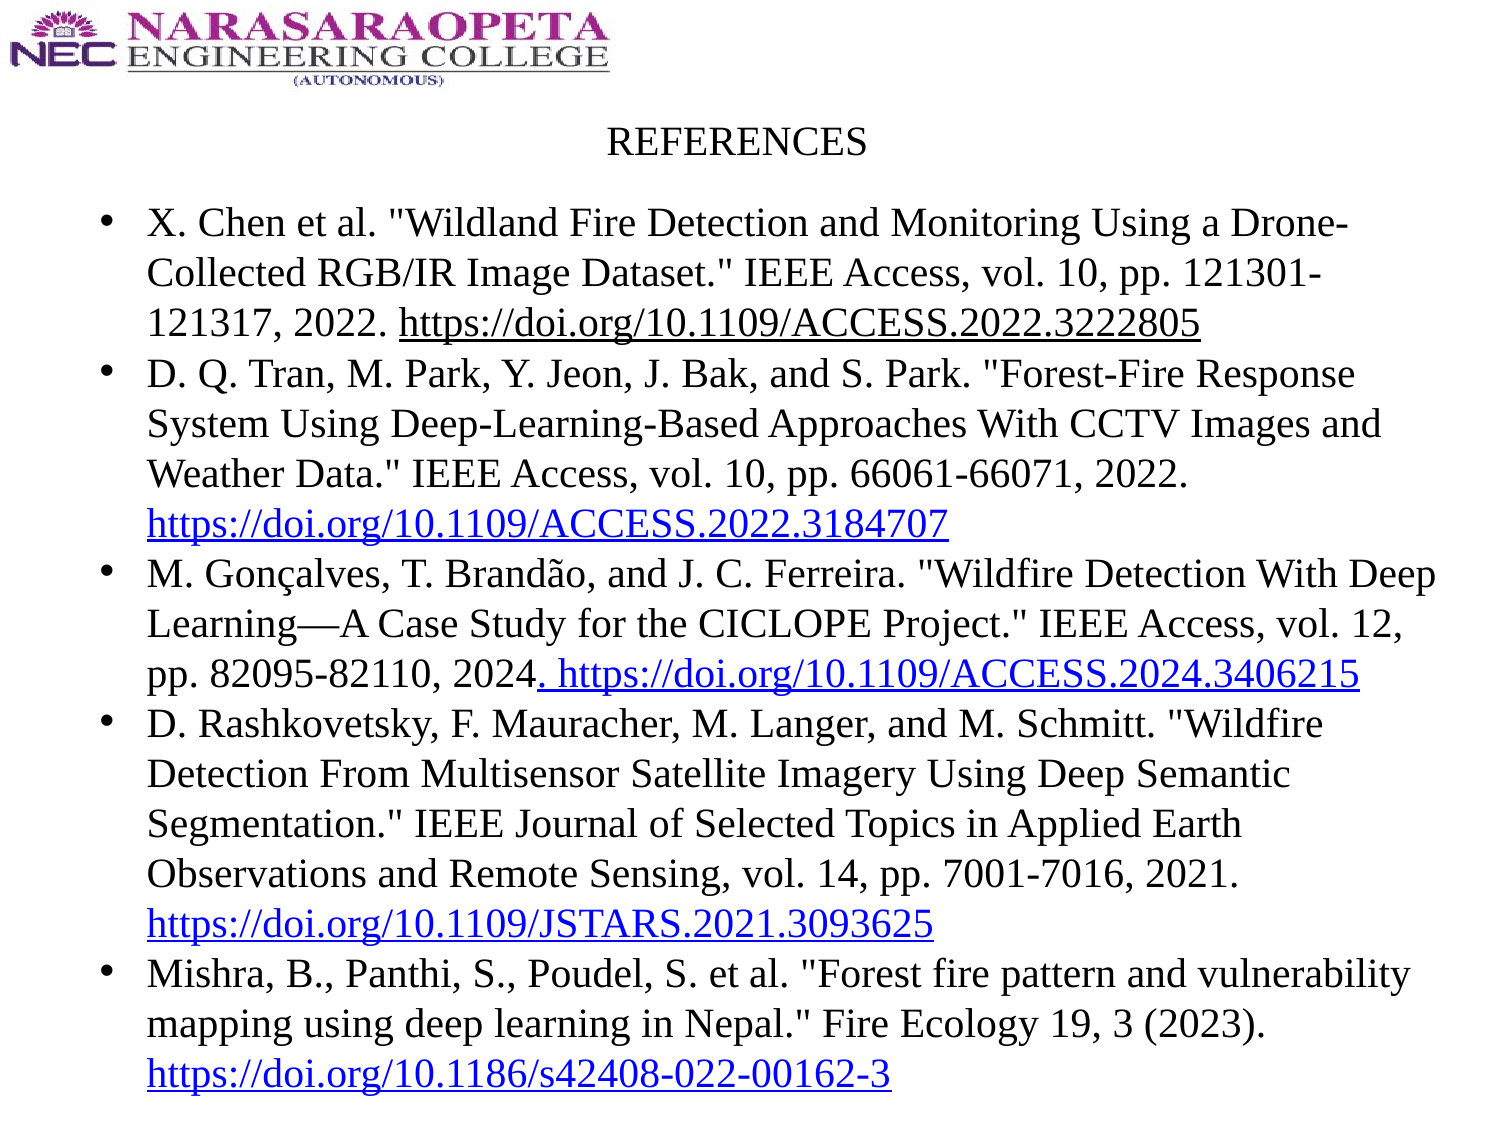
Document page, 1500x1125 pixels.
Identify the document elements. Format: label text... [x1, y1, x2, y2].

picture [0, 4, 618, 92]
text_box X. Chen et al. "Wildland Fire Detection and Monitoring Using a Drone-Collected RGB/IR Image Dataset." IEEE Access, vol. 10, pp. 121301-121317, 2022. https://doi.org/10.1109/ACCESS.2022.3222805 D. Q. Tran, M. Park, Y. Jeon, J. Bak, and S. Park. "Forest-Fire Response System Using Deep-Learning-Based Approaches With CCTV Images and Weather Data." IEEE Access, vol. 10, pp. 66061-66071, 2022. https://doi.org/10.1109/ACCESS.2022.3184707 M. Gonçalves, T. Brandão, and J. C. Ferreira. "Wildfire Detection With Deep Learning—A Case Study for the CICLOPE Project." IEEE Access, vol. 12, pp. 82095-82110, 2024. https://doi.org/10.1109/ACCESS.2024.3406215 D. Rashkovetsky, F. Mauracher, M. Langer, and M. Schmitt. "Wildfire Detection From Multisensor Satellite Imagery Using Deep Semantic Segmentation." IEEE Journal of Selected Topics in Applied Earth Observations and Remote Sensing, vol. 14, pp. 7001-7016, 2021. https://doi.org/10.1109/JSTARS.2021.3093625 Mishra, B., Panthi, S., Poudel, S. et al. "Forest fire pattern and vulnerability mapping using deep learning in Nepal." Fire Ecology 19, 3 (2023). https://doi.org/10.1186/s42408-022-00162-3 [84, 187, 1468, 1125]
text_box REFERENCES [591, 106, 1342, 171]
